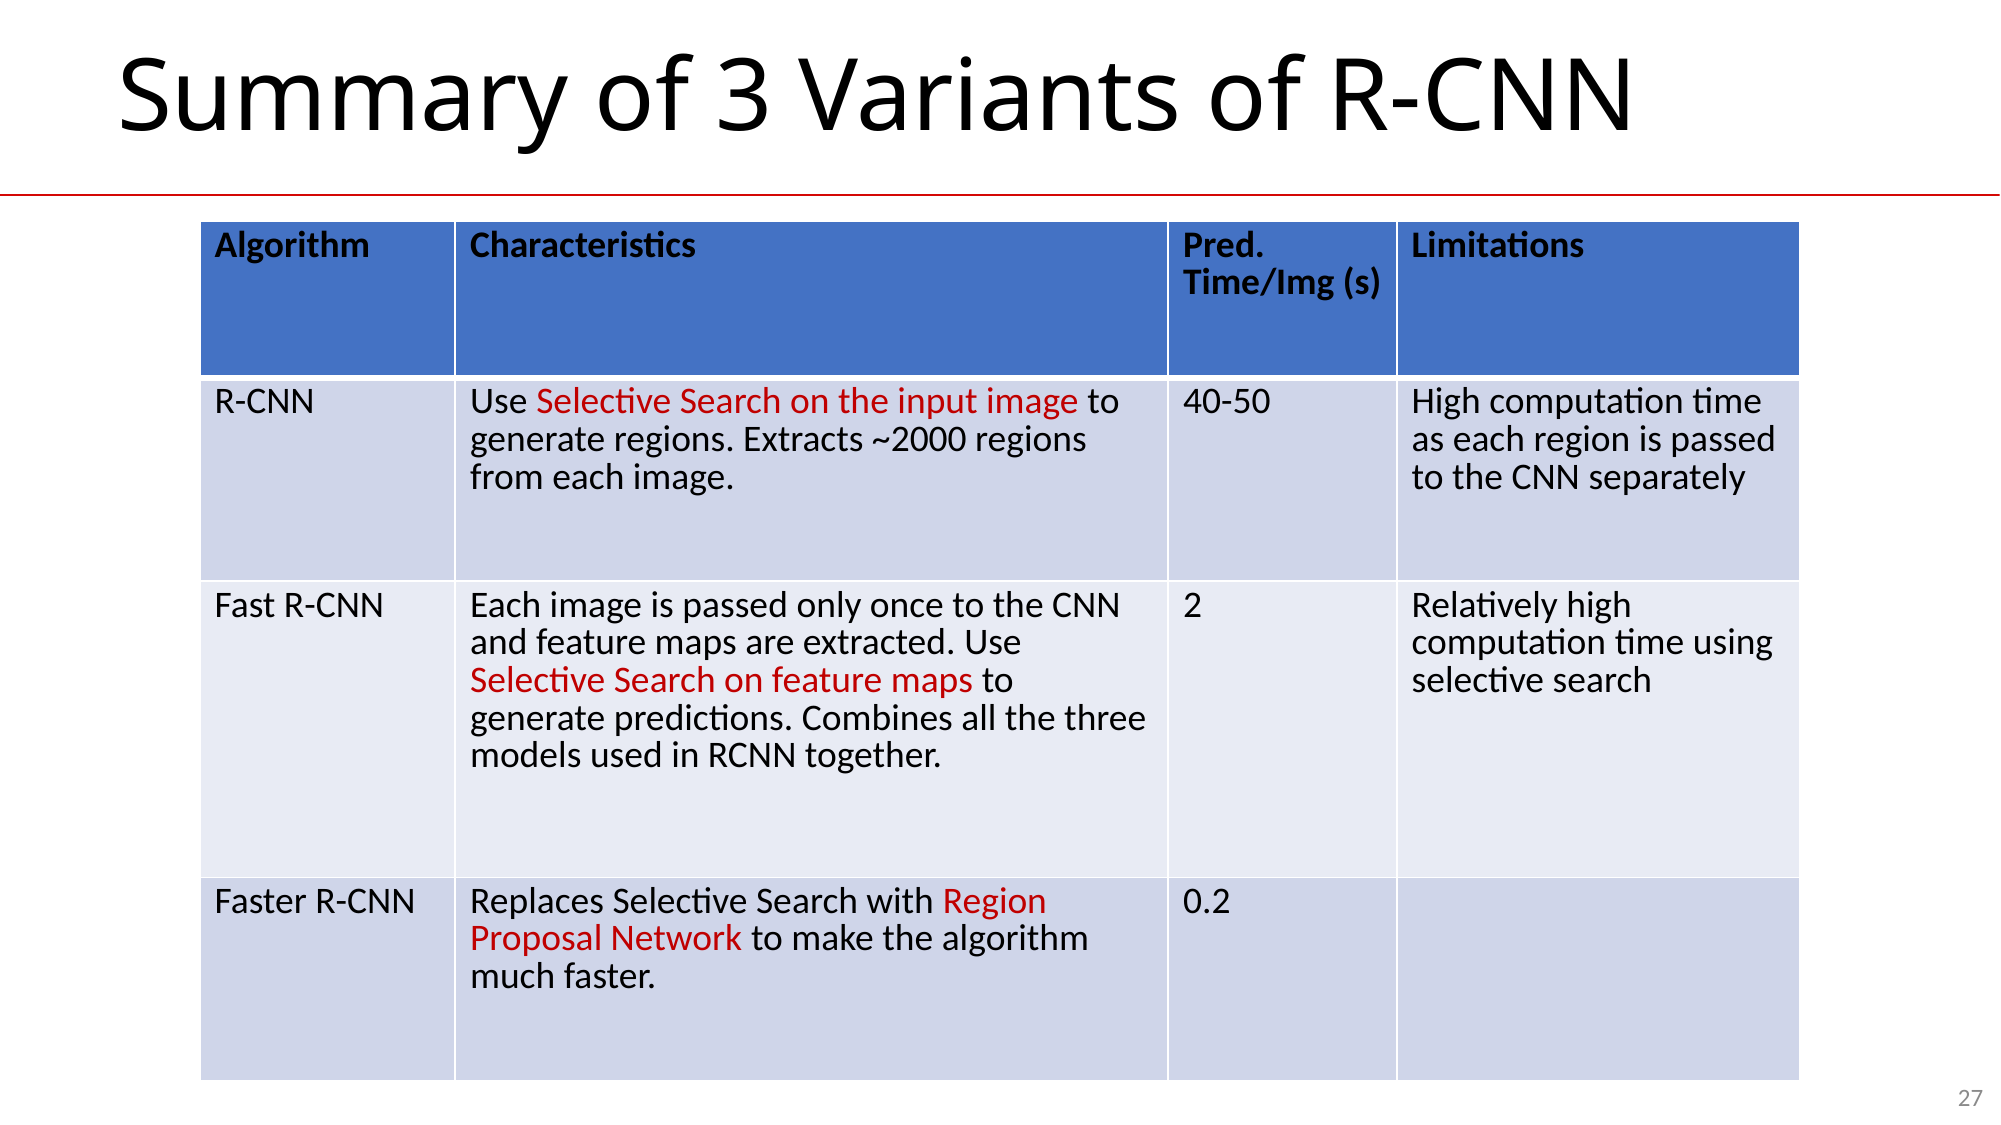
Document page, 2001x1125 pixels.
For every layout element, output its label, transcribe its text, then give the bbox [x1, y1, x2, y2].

table_header Pred. Time/Img (s) [1169, 222, 1396, 375]
slide_number 27 [1548, 1066, 1999, 1125]
table_cell High computation time as each region is passed to the CNN separately [1398, 381, 1799, 580]
table_cell Faster R-CNN [201, 878, 454, 1080]
table_cell Replaces Selective Search with Region Proposal Network to make the algorithm much faster. [456, 878, 1167, 1080]
table_cell Use Selective Search on the input image to generate regions. Extracts ~2000 regions from each image. [456, 381, 1167, 580]
table_cell Fast R-CNN [201, 582, 454, 877]
table_header Algorithm [201, 222, 454, 375]
table_cell Each image is passed only once to the CNN and feature maps are extracted. Use Selective Search on feature maps to generate predictions. Combines all the three models used in RCNN together. [456, 582, 1167, 877]
table_cell 40-50 [1169, 381, 1396, 580]
table_cell Relatively high computation time using selective search [1398, 582, 1799, 877]
table_cell 0.2 [1169, 878, 1396, 1080]
table_cell [1398, 878, 1799, 1080]
table_cell 2 [1169, 582, 1396, 877]
title Summary of 3 Variants of R-CNN [102, 10, 1899, 186]
table_cell R-CNN [201, 381, 454, 580]
table_header Limitations [1398, 222, 1799, 375]
table_header Characteristics [456, 222, 1167, 375]
